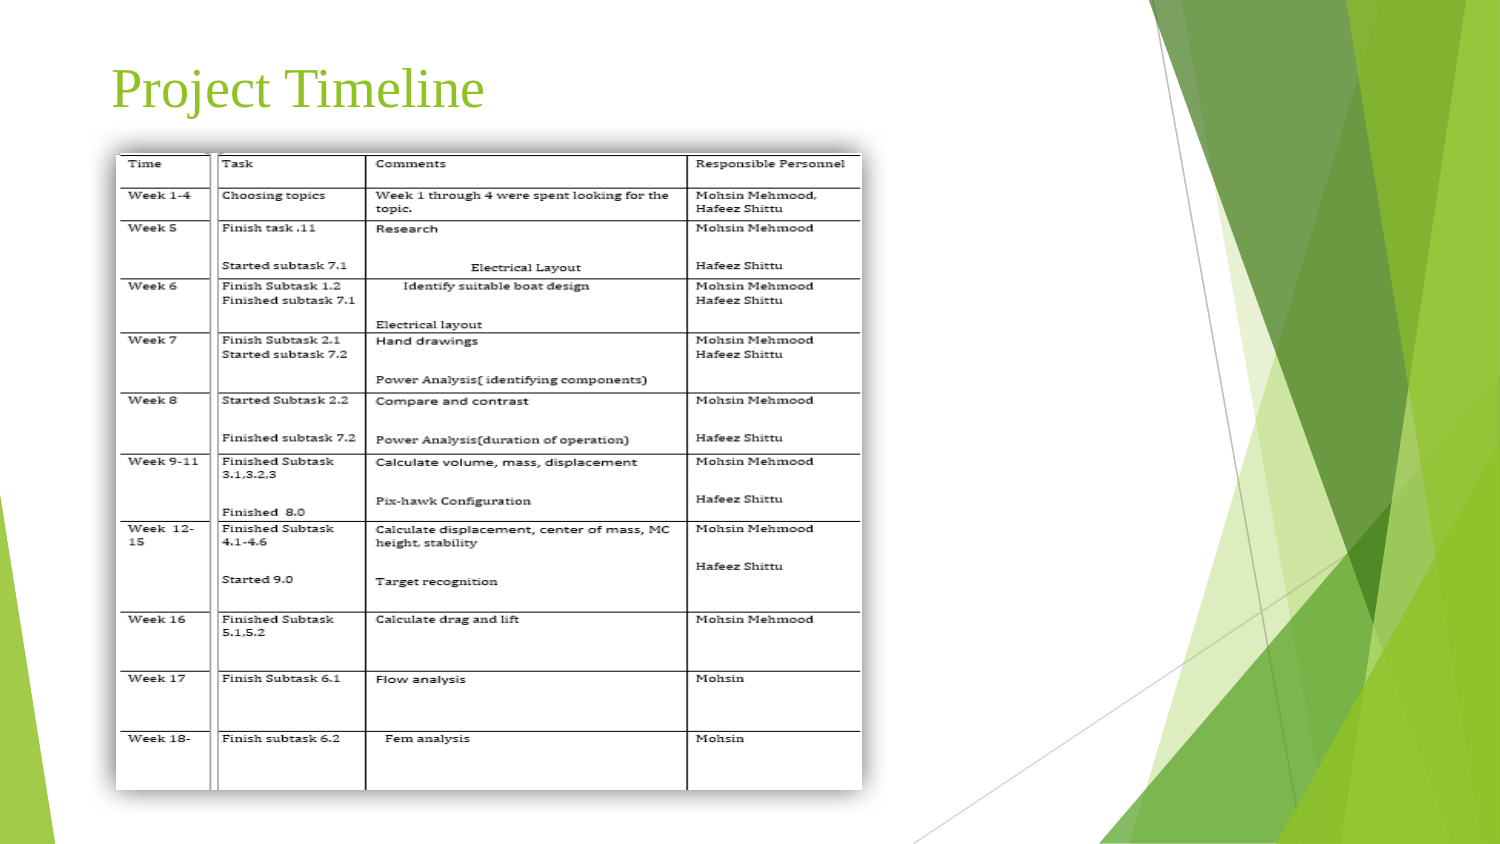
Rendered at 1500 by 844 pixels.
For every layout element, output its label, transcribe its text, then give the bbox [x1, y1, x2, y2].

title Project Timeline [96, 43, 1155, 207]
picture [116, 153, 862, 791]
